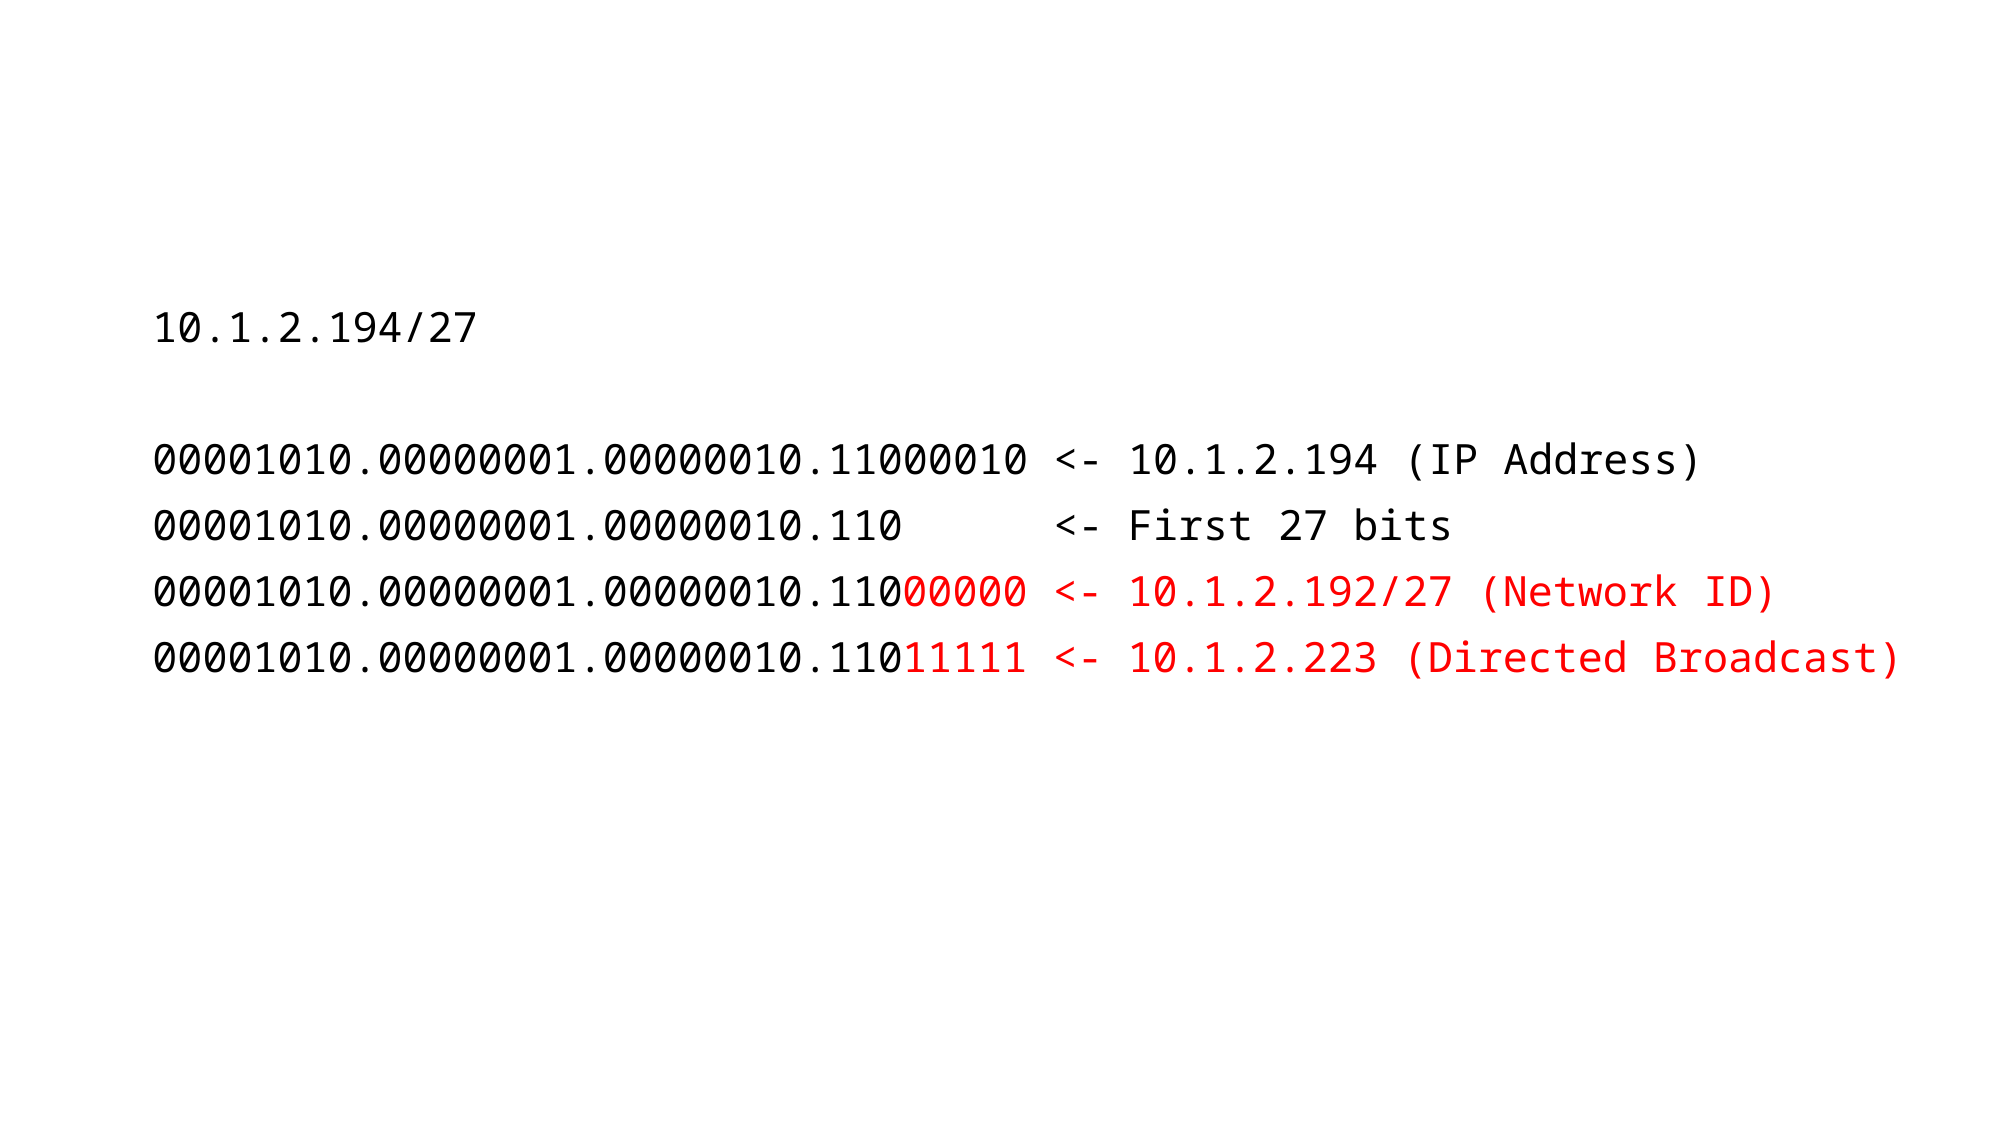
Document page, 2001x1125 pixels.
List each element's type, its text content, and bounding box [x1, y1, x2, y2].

list 10.1.2.194/27 00001010.00000001.00000010.11000010 <- 10.1.2.194 (IP Address) 00001010.00000001.00000010.110 <- First 27 bits 00001010.00000001.00000010.11000000 <- 10.1.2.192/27 (Network ID) 00001010.00000001.00000010.11011111 <- 10.1.2.223 (Directed Broadcast) [137, 299, 1929, 1014]
